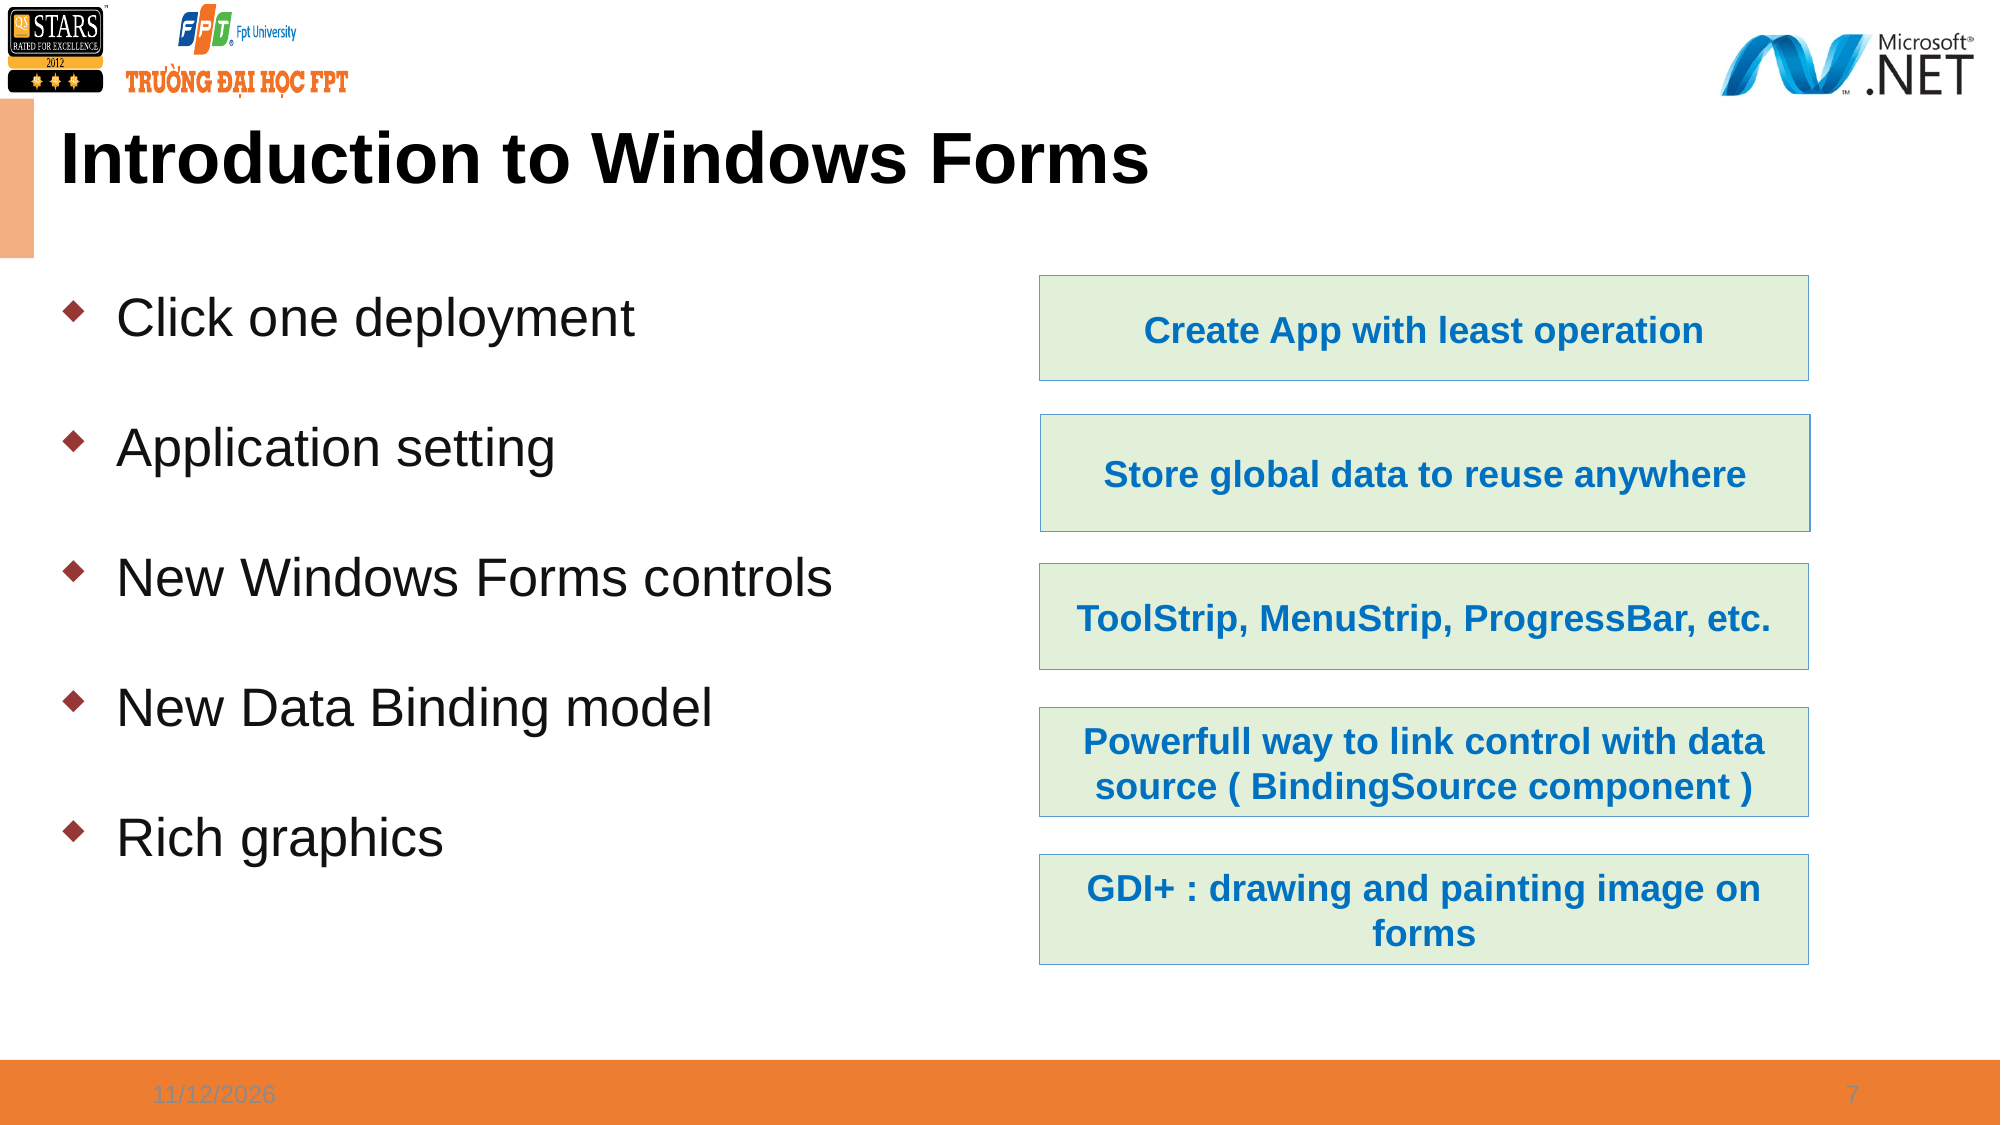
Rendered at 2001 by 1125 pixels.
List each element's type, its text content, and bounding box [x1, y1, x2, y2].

list Click one deployment Application setting New Windows Forms controls New Data Binding model Rich graphics [45, 275, 921, 930]
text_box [1039, 275, 1810, 965]
slide_number 7 [1424, 1063, 1875, 1123]
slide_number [137, 1063, 588, 1123]
title Introduction to Windows Forms [45, 112, 1425, 208]
picture [1685, 0, 2001, 129]
